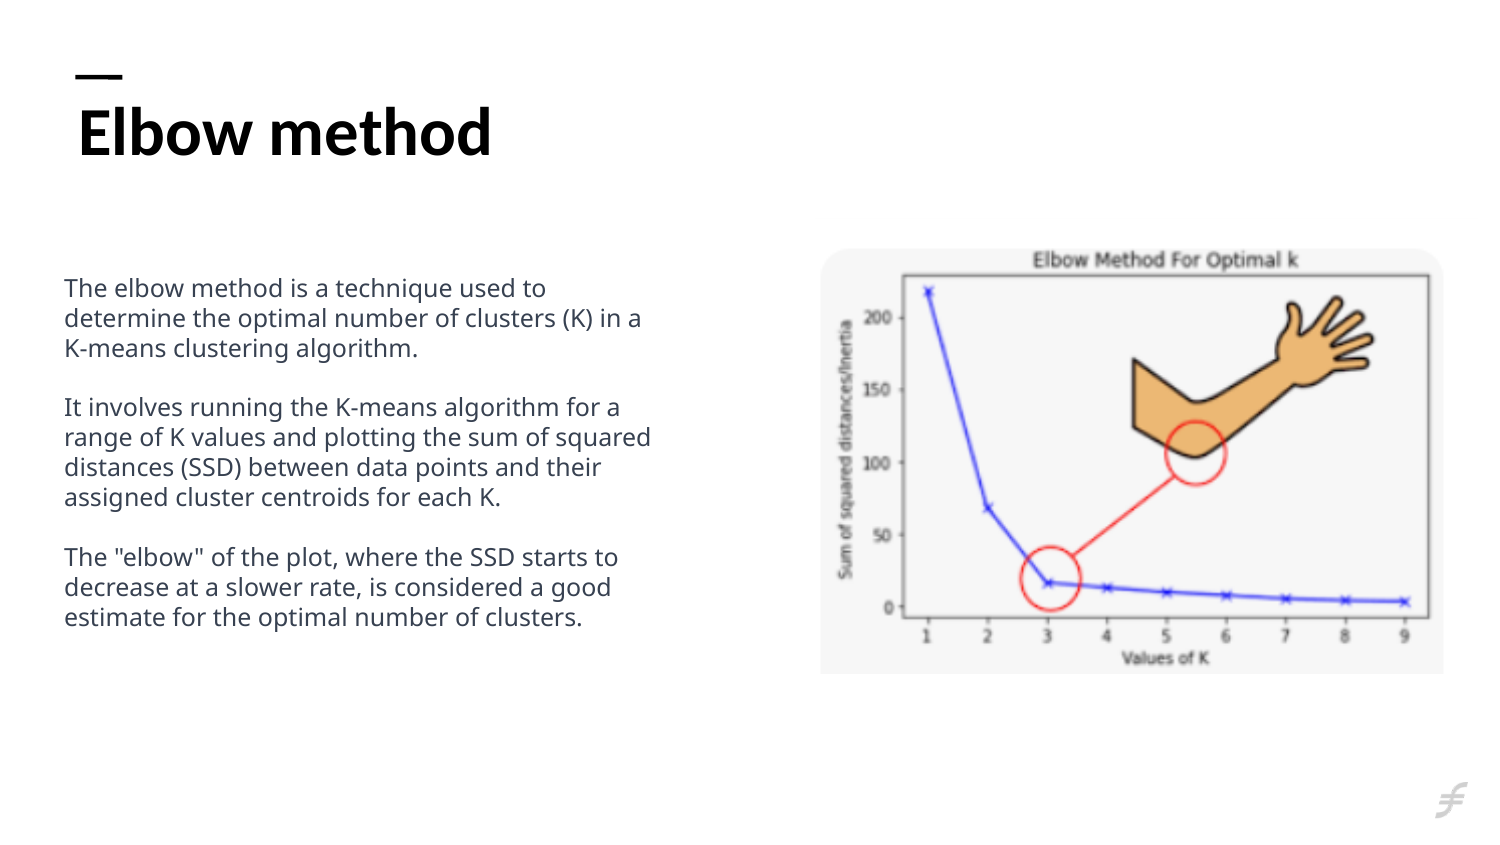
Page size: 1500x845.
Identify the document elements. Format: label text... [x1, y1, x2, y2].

picture [1435, 782, 1468, 819]
title Elbow method [76, 84, 605, 228]
text_box The elbow method is a technique used to determine the optimal number of clusters (K) in a K-means clustering algorithm. It involves running the K-means algorithm for a range of K values and plotting the sum of squared distances (SSD) between data points and their assigned cluster centroids for each K. The "elbow" of the plot, where the SSD starts to decrease at a slower rate, is considered a good estimate for the optimal number of clusters. [49, 257, 688, 647]
picture [814, 217, 1478, 674]
